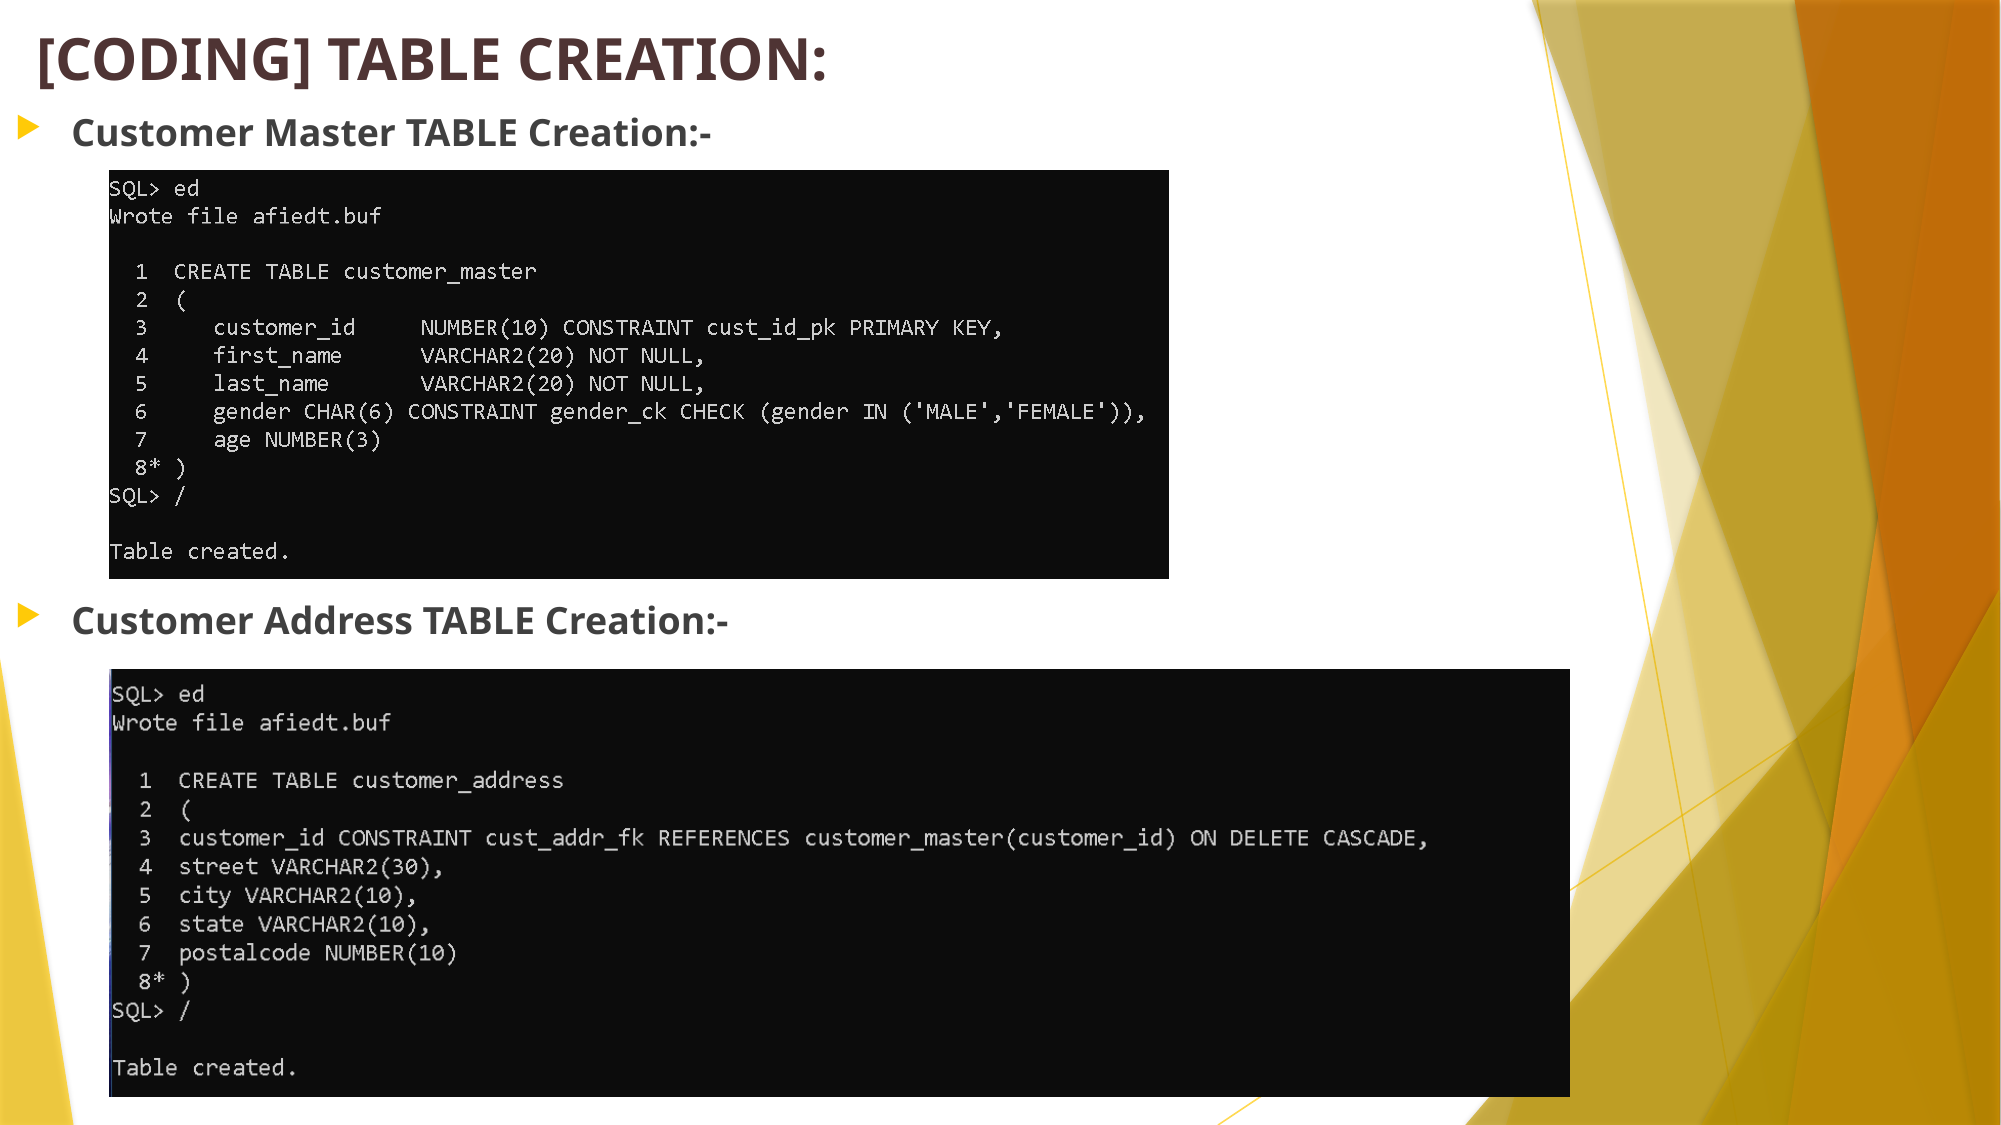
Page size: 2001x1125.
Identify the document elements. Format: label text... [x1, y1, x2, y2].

picture [108, 669, 1571, 1097]
text_box Customer Address TABLE Creation:- [0, 589, 1411, 659]
list Customer Master TABLE Creation:- [0, 101, 1411, 171]
picture [108, 169, 1170, 580]
title [CODING] TABLE CREATION: [21, 14, 1432, 232]
